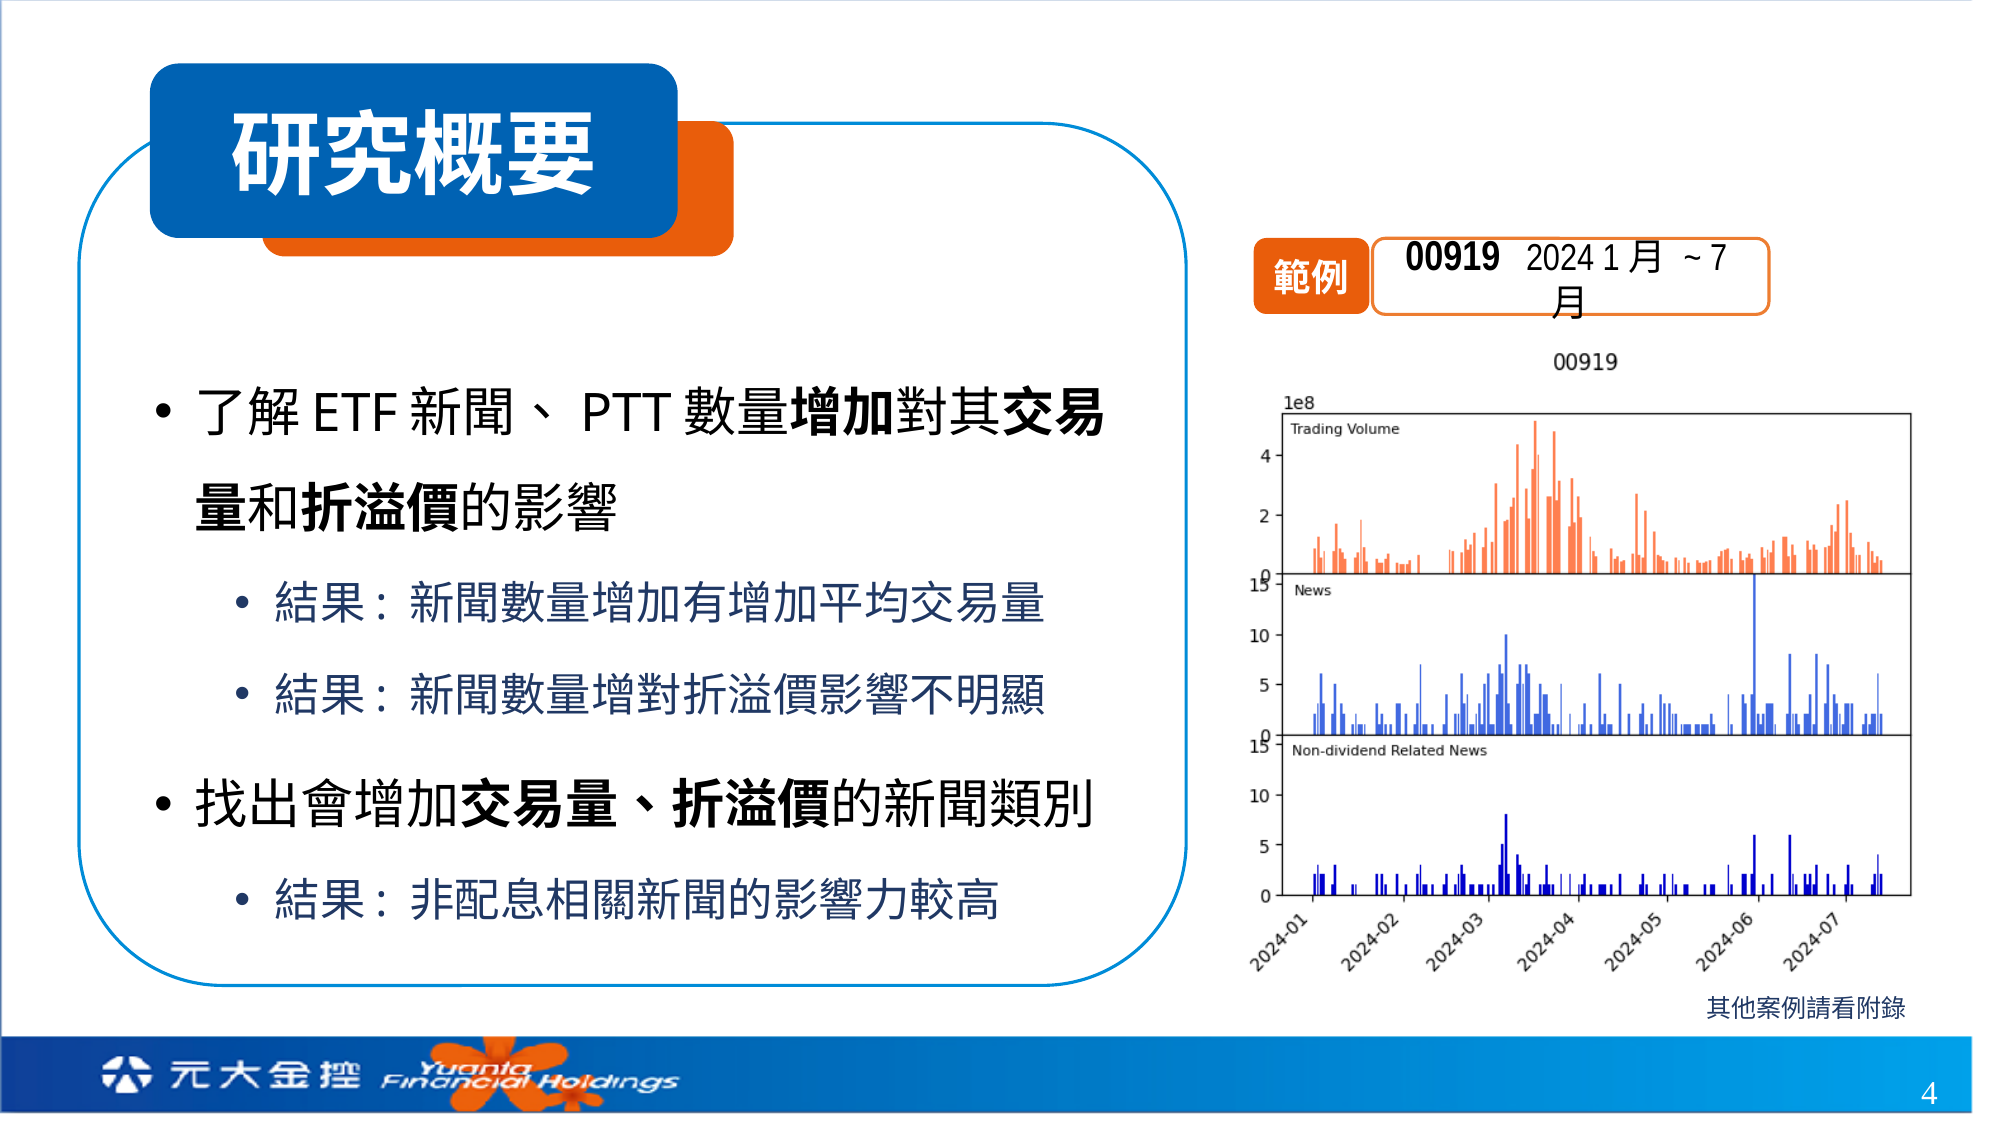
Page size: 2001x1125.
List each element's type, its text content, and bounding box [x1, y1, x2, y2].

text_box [149, 63, 734, 257]
picture [0, 0, 2001, 1125]
text_box 範例 [1252, 236, 1371, 316]
text_box 00919 2024 1月 ~ 7月 [1371, 237, 1770, 316]
text_box 其他案例請看附錄 [1691, 986, 1922, 1031]
text_box [77, 122, 1188, 987]
slide_number 4 [1502, 1057, 1953, 1125]
